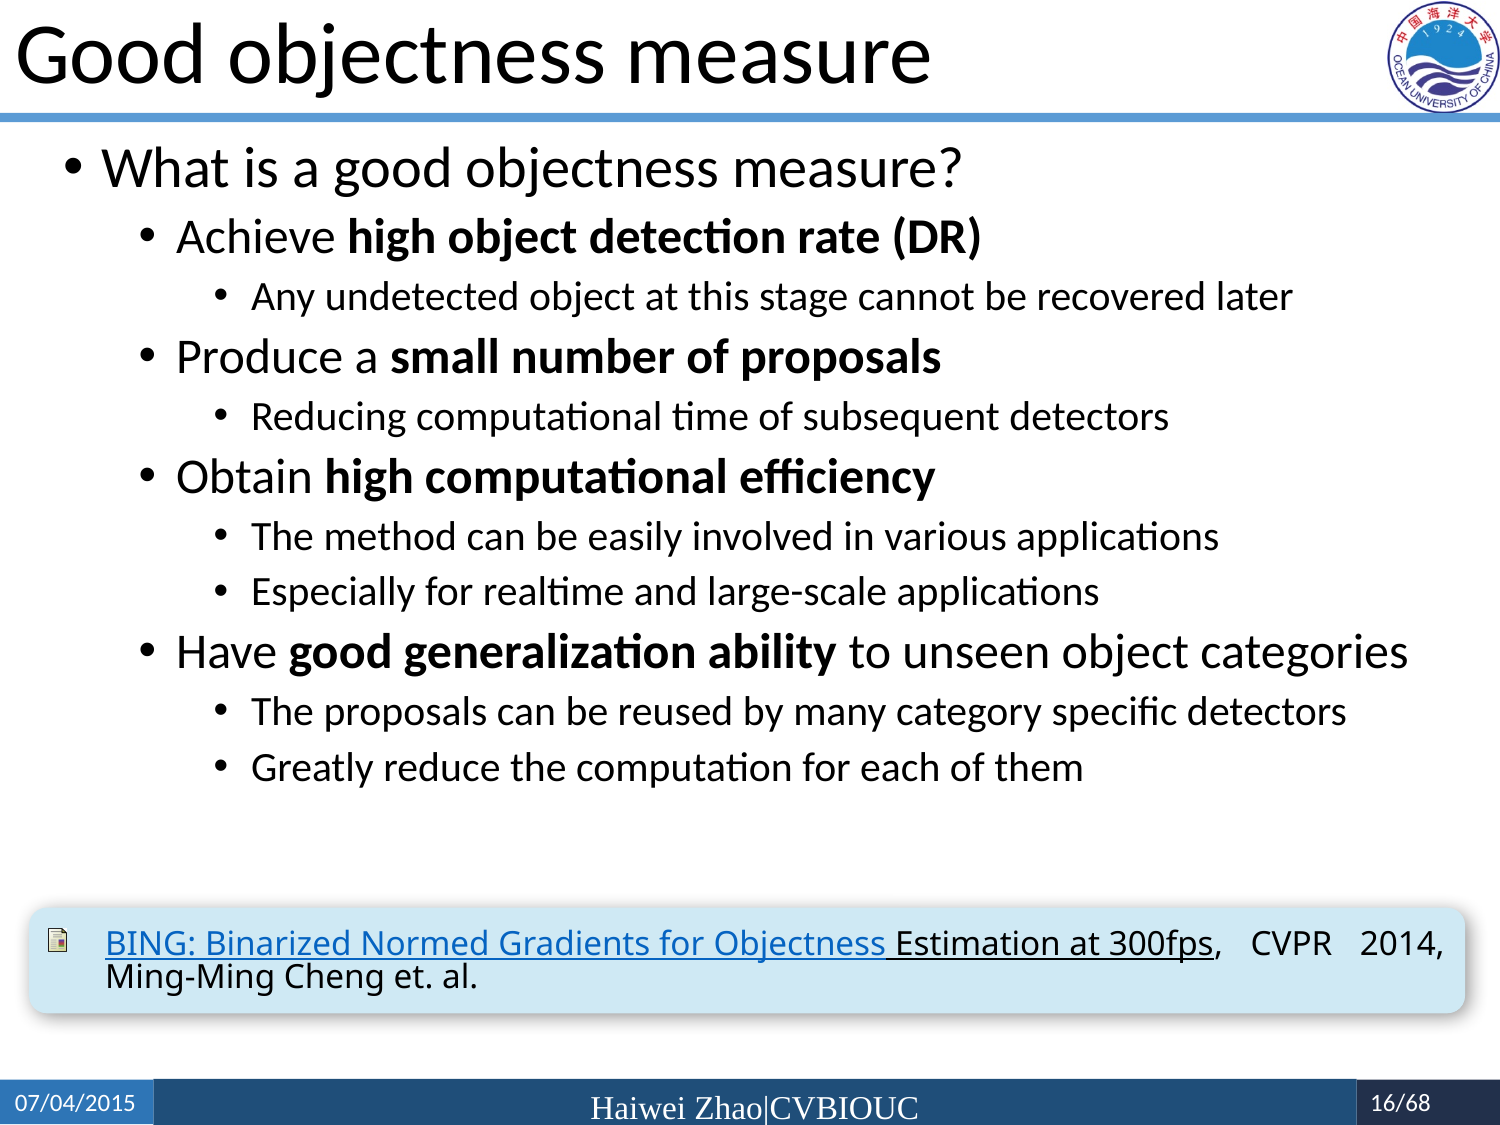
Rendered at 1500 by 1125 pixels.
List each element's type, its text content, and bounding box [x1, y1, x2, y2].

title Good objectness measure [0, 0, 1375, 110]
text_box BING: Binarized Normed Gradients for Objectness Estimation at 300fps, CVPR 2014, Ming-Ming Cheng et. al. [27, 906, 1467, 1015]
list What is a good objectness measure? Achieve high object detection rate (DR) Any undetected object at this stage cannot be recovered later Produce a small number of proposals Reducing computational time of subsequent detectors Obtain high computational efficiency The method can be easily involved in various applications Especially for realtime and large-scale applications Have good generalization ability to unseen object categories The proposals can be reused by many category specific detectors Greatly reduce the computation for each of them [48, 129, 1446, 899]
picture [1387, 1, 1500, 112]
picture [48, 928, 73, 952]
